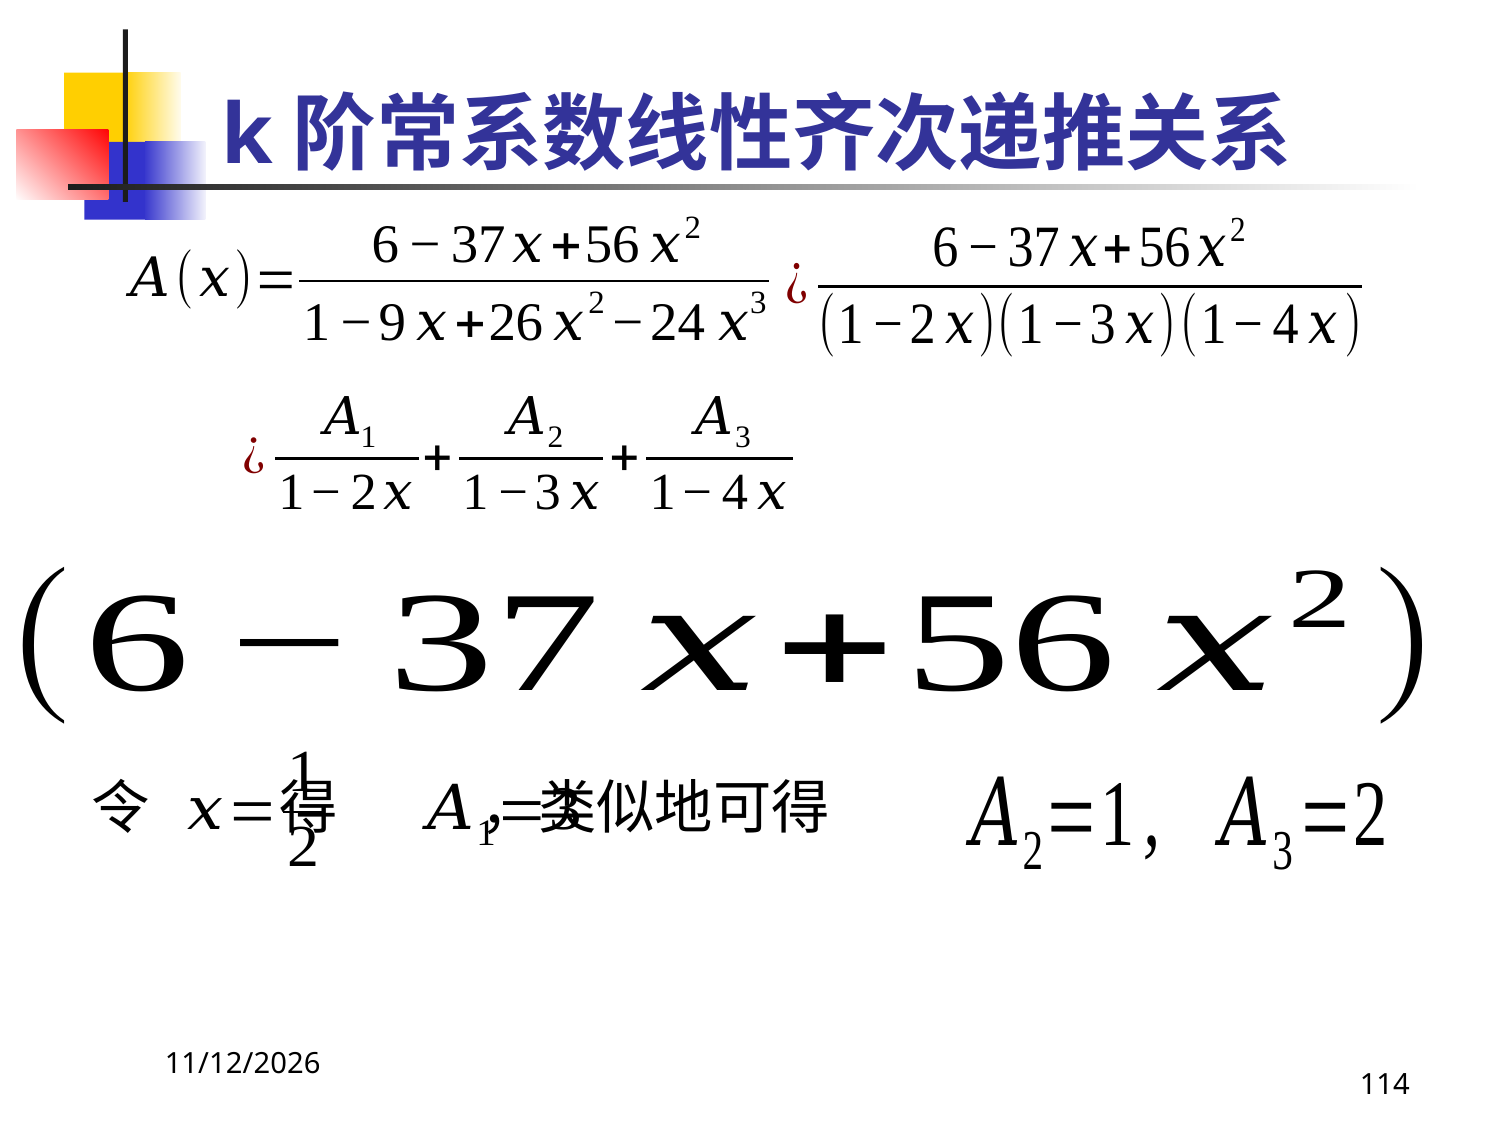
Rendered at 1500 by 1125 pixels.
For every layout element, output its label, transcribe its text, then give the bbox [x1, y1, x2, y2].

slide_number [150, 1037, 463, 1113]
title k阶常系数线性齐次递推关系 [206, 0, 1400, 188]
text_box 令 得 ，类似地可得 [76, 763, 999, 848]
slide_number 114 [1112, 1037, 1425, 1113]
